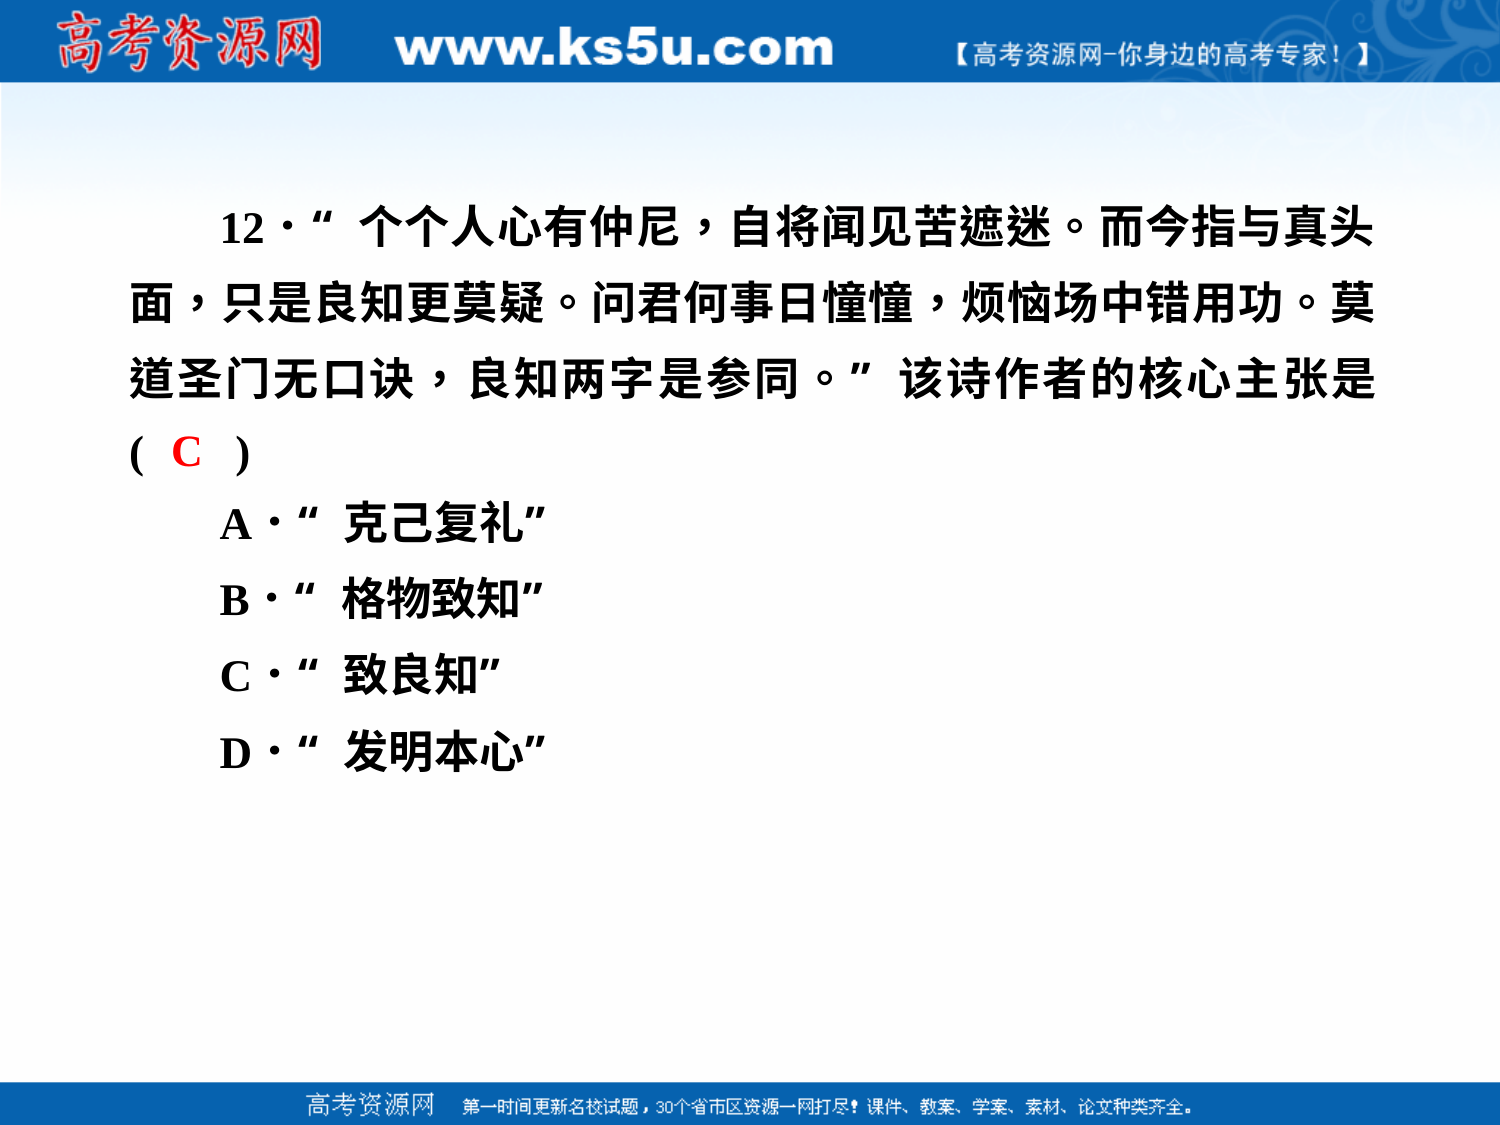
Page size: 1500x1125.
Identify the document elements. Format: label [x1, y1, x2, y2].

text_box [170, 420, 605, 584]
text_box [129, 197, 1378, 1007]
picture [0, 0, 1500, 1125]
